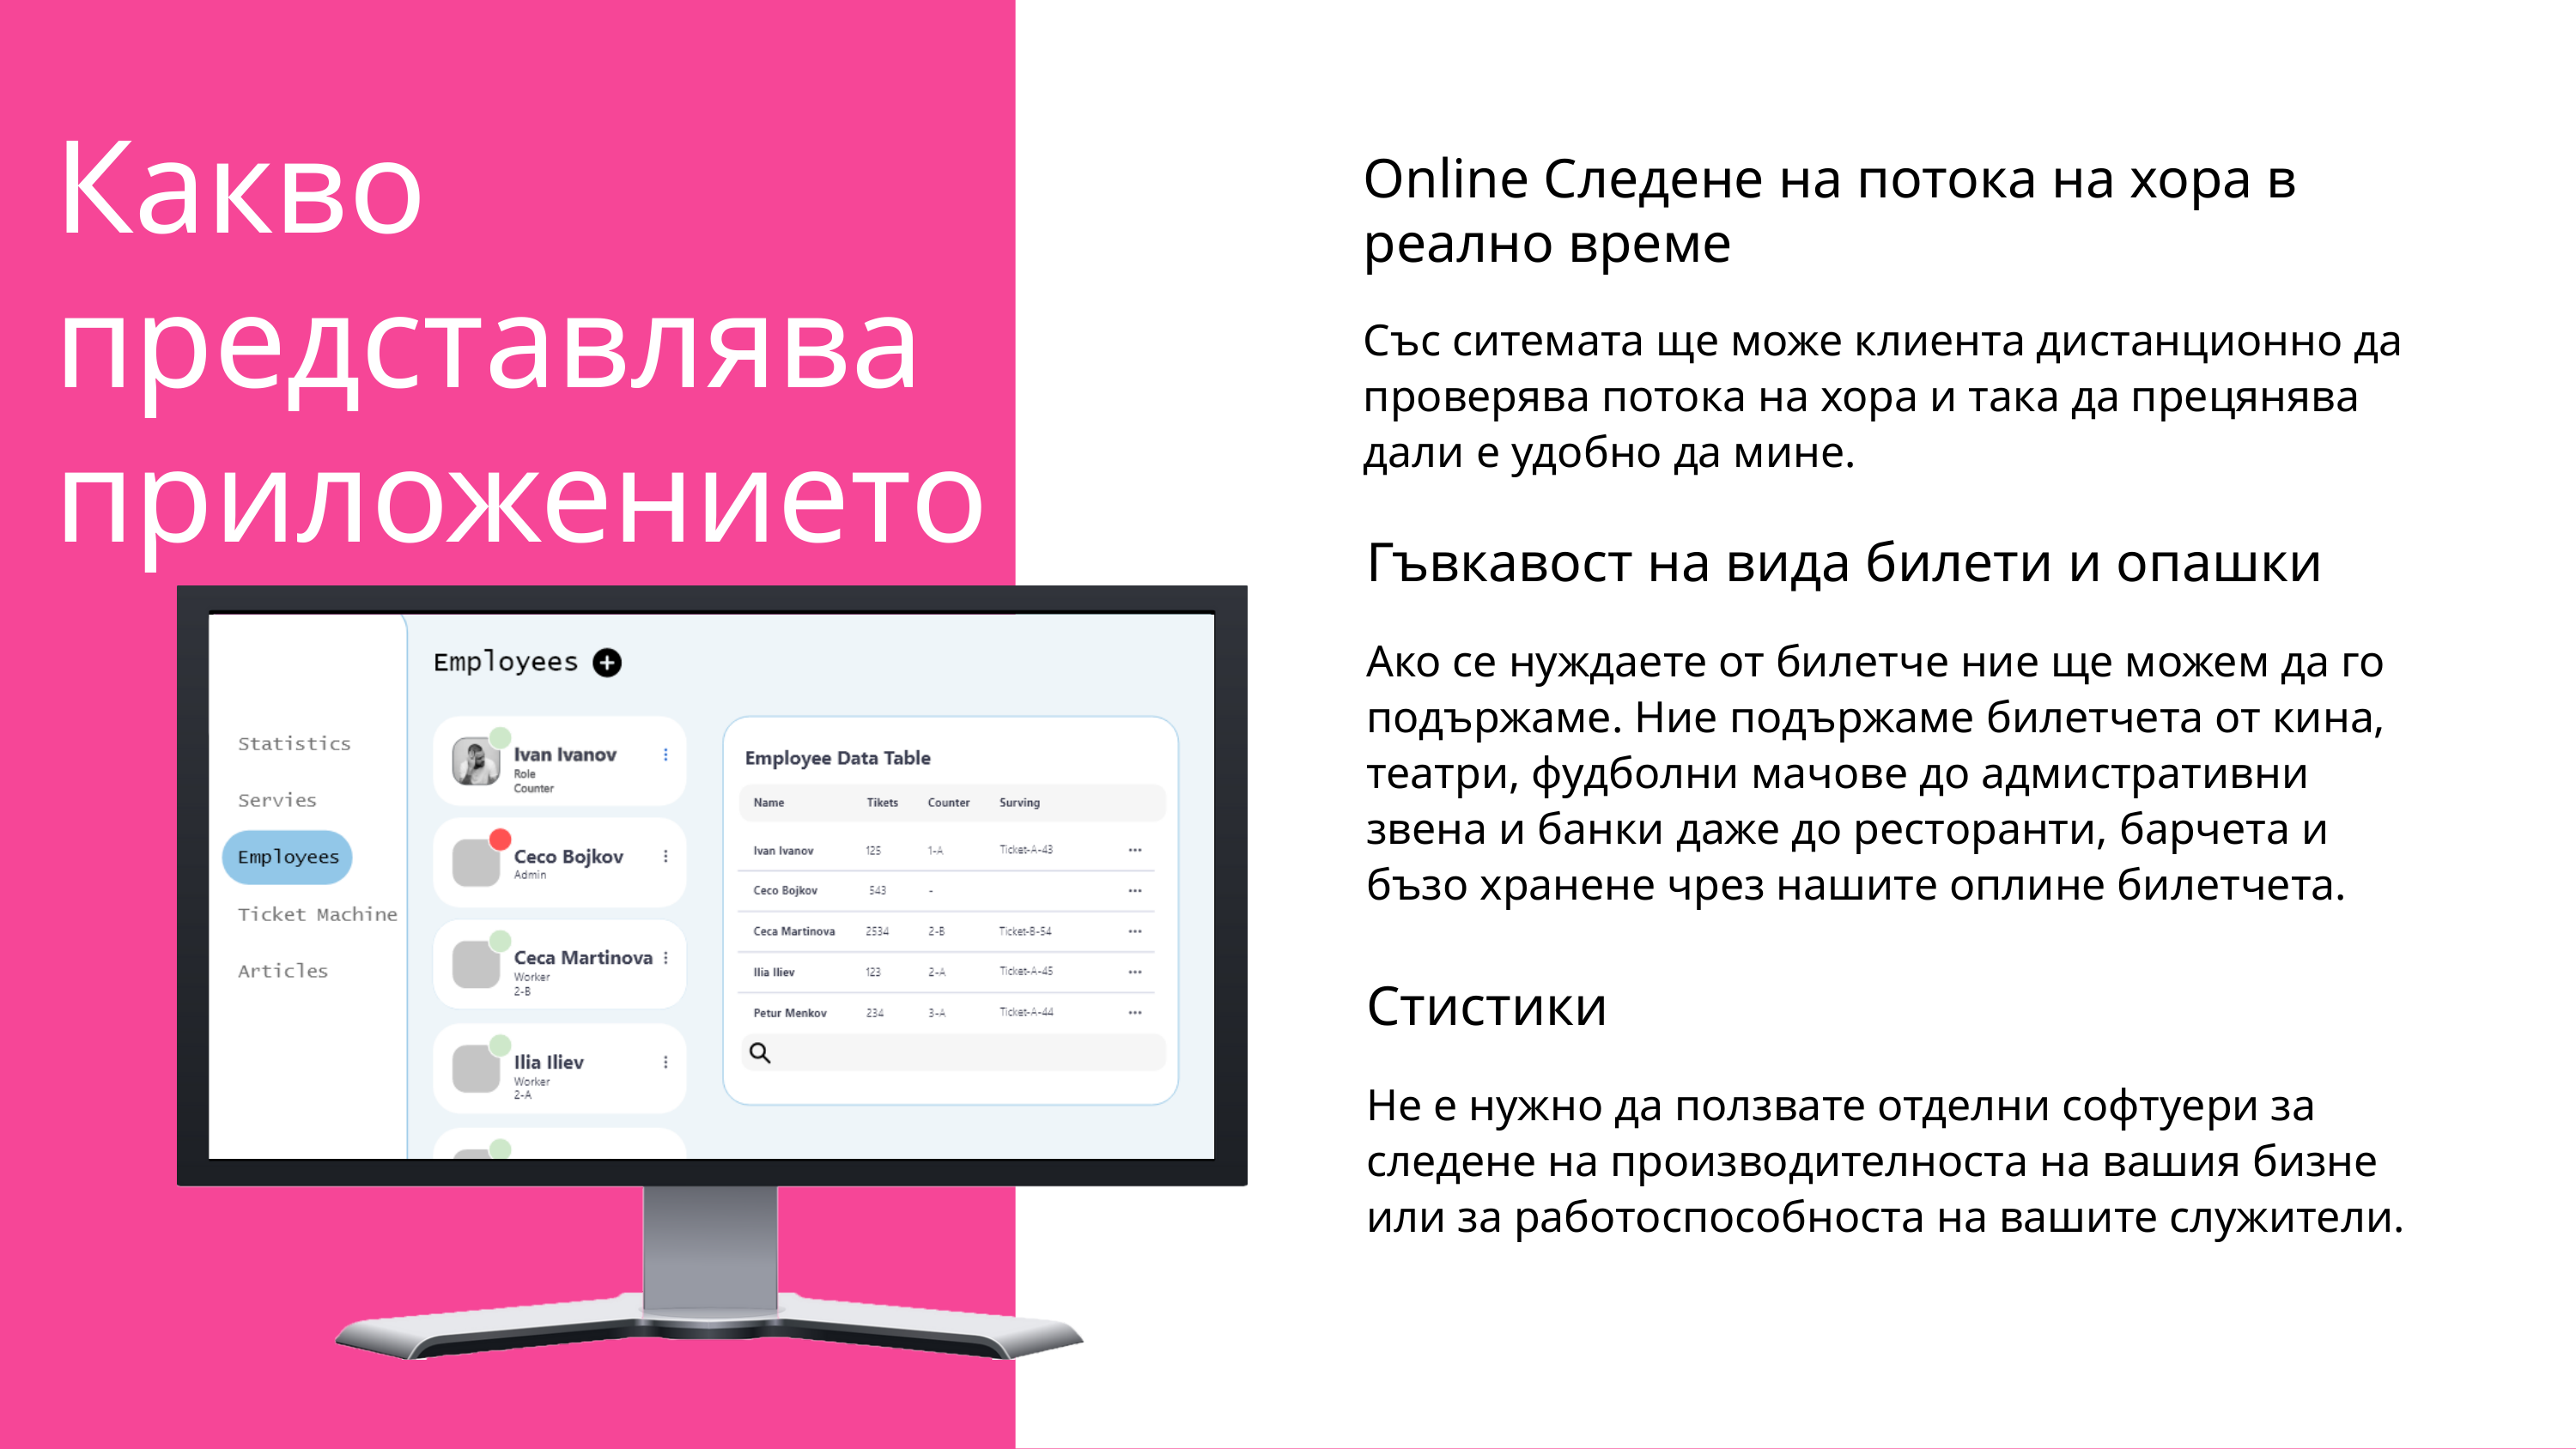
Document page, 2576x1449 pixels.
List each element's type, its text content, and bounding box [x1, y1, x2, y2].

text_box Какво представлява приложението [54, 104, 1016, 568]
picture [176, 585, 1248, 1360]
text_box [1363, 144, 2434, 474]
text_box [1015, 0, 2576, 1449]
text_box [1365, 529, 2438, 906]
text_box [1365, 972, 2438, 1239]
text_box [208, 615, 1215, 1159]
